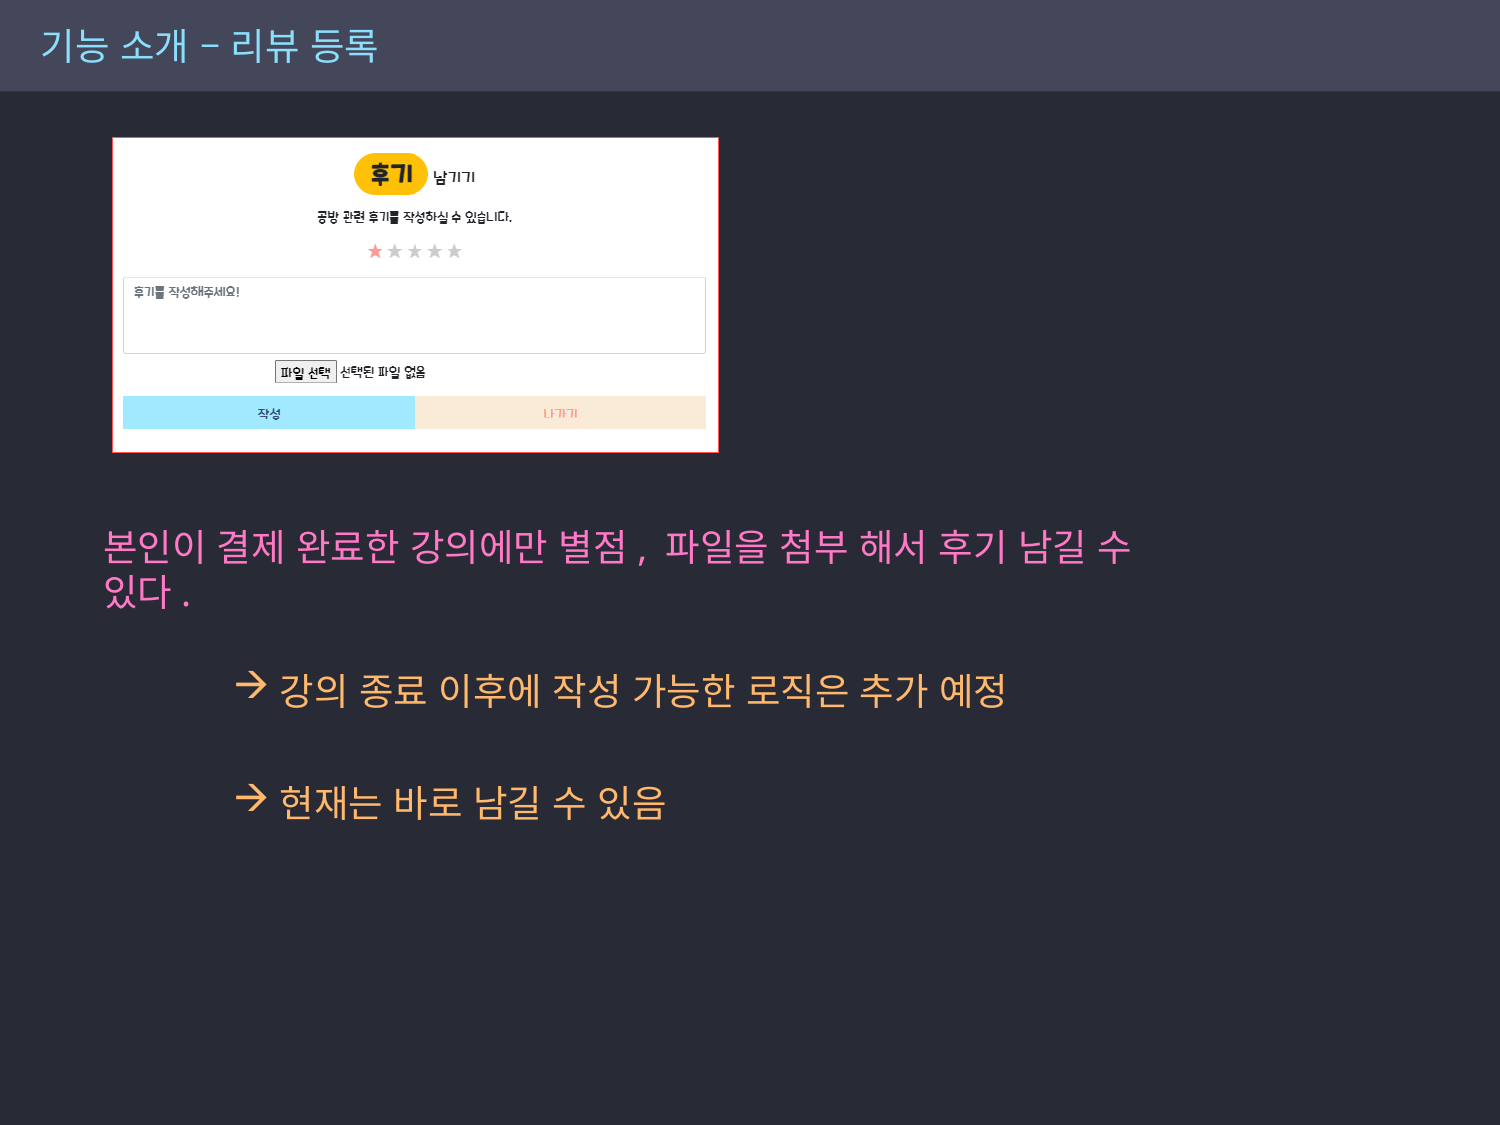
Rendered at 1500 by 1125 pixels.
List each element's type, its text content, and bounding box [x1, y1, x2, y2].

text_box 본인이 결제 완료한 강의에만 별점, 파일을 첨부 해서 후기 남길 수 있다. [88, 516, 1170, 622]
text_box 강의 종료 이후에 작성 가능한 로직은 추가 예정 현재는 바로 남길 수 있음 [218, 592, 1081, 833]
text_box 기능 소개 – 리뷰 등록 [26, 15, 561, 76]
picture [111, 136, 719, 453]
text_box [0, 0, 1500, 94]
